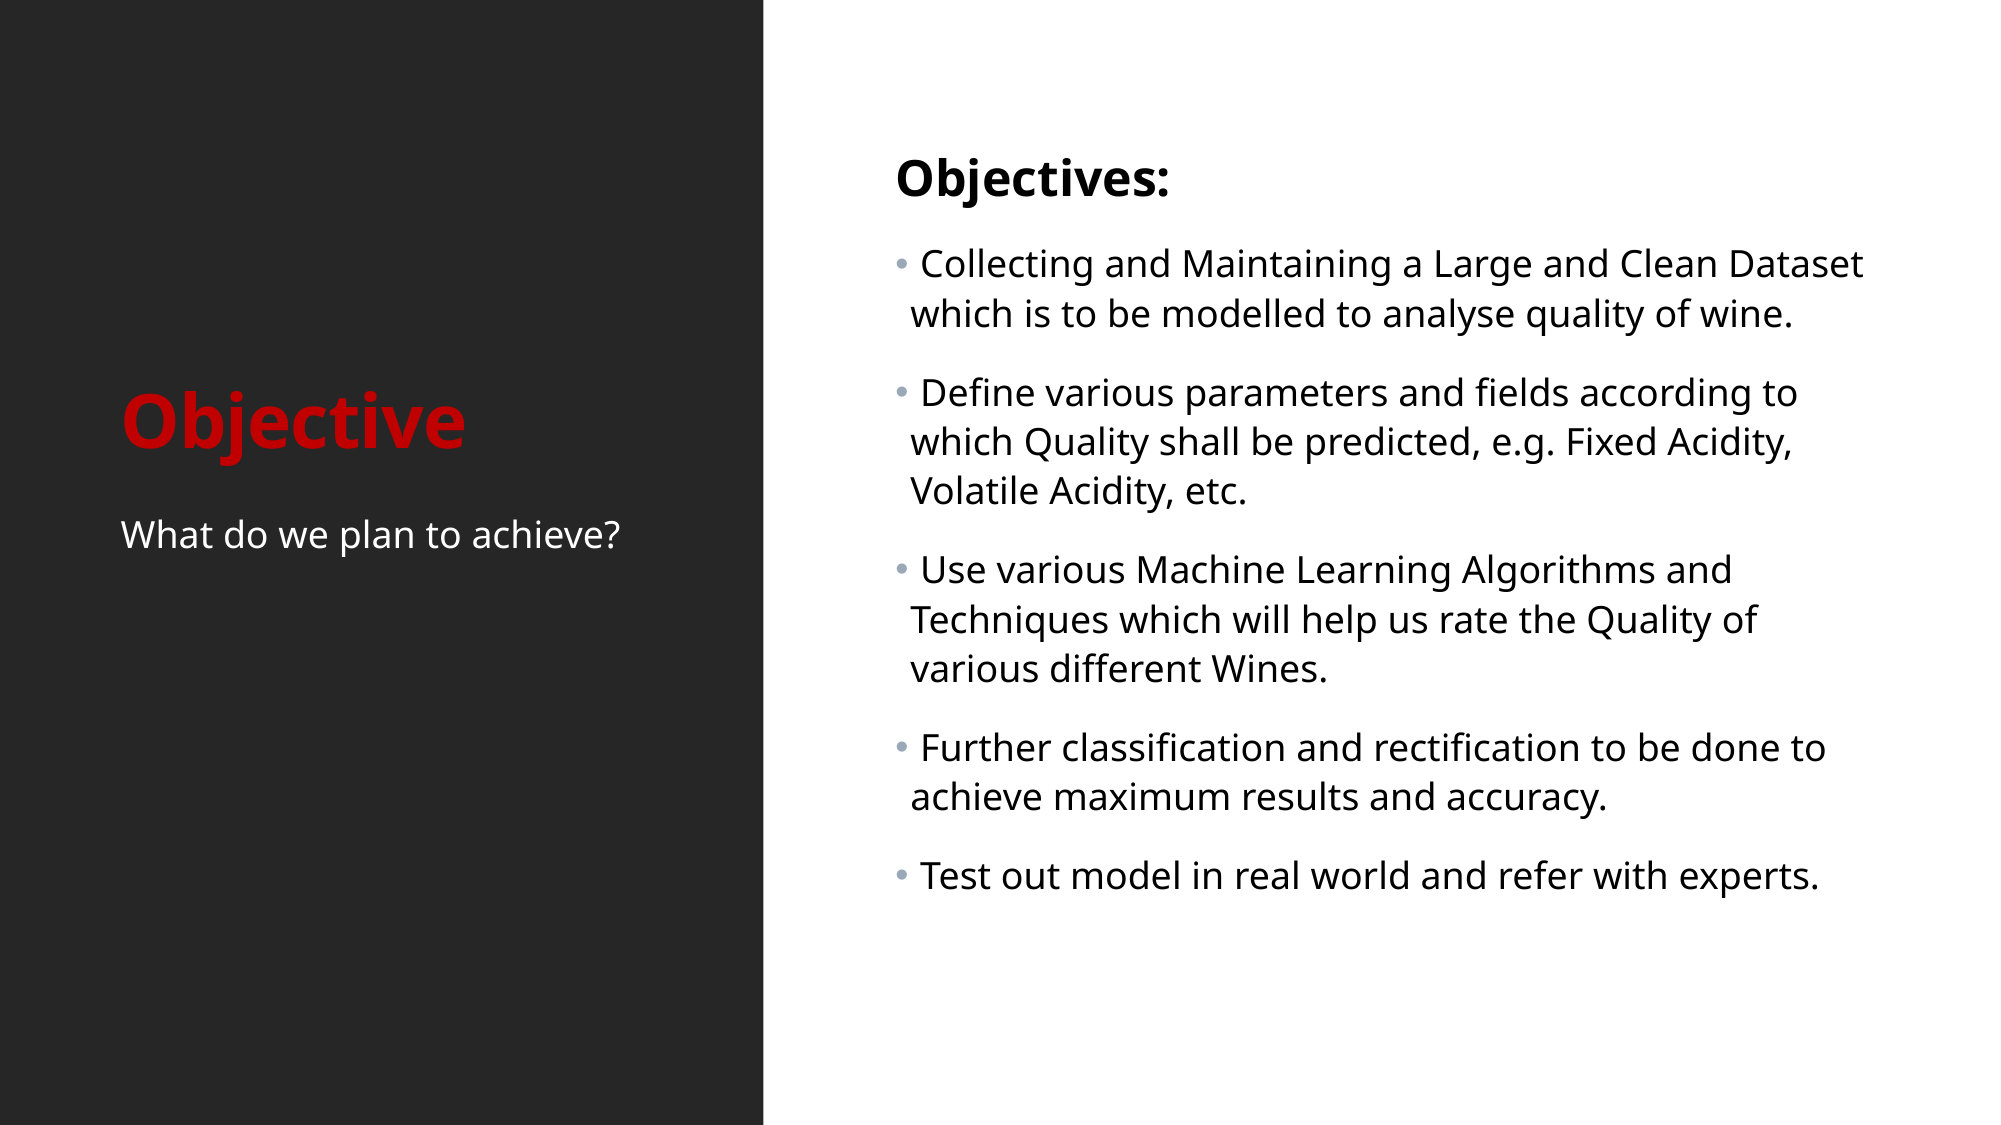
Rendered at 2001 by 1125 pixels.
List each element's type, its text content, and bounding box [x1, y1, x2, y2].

list What do we plan to achieve? [105, 499, 683, 1002]
title Objective [105, 128, 683, 473]
list Objectives: Collecting and Maintaining a Large and Clean Dataset which is to be modelled to analyse quality of wine. Define various parameters and fields according to which Quality shall be predicted, e.g. Fixed Acidity, Volatile Acidity, etc. Use various Machine Learning Algorithms and Techniques which will help us rate the Quality of various different Wines. Further classification and rectification to be done to achieve maximum results and accuracy. Test out model in real world and refer with experts. [895, 133, 1868, 1002]
